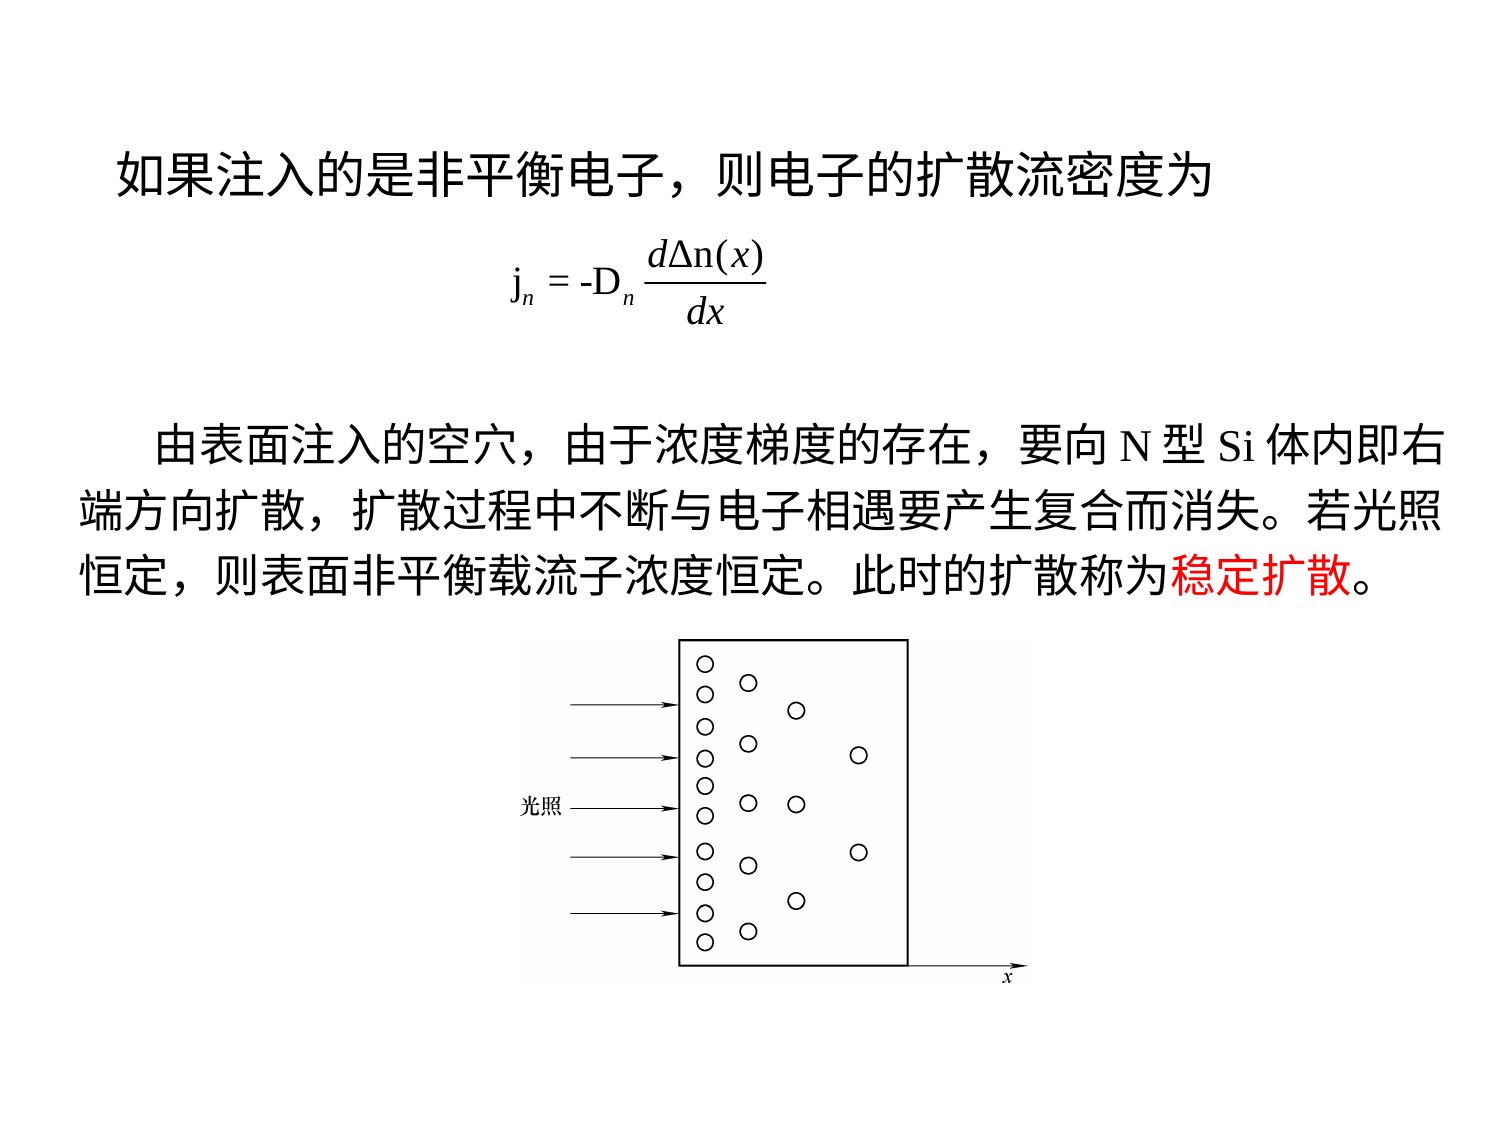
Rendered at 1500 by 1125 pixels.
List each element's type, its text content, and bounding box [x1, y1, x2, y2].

list 如果注入的是非平衡电子，则电子的扩散流密度为 [100, 142, 1342, 238]
picture [519, 639, 1028, 983]
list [501, 227, 774, 335]
text_box 由表面注入的空穴，由于浓度梯度的存在，要向N型Si体内即右端方向扩散，扩散过程中不断与电子相遇要产生复合而消失。若光照恒定，则表面非平衡载流子浓度恒定。此时的扩散称为稳定扩散。 [26, 398, 1474, 621]
